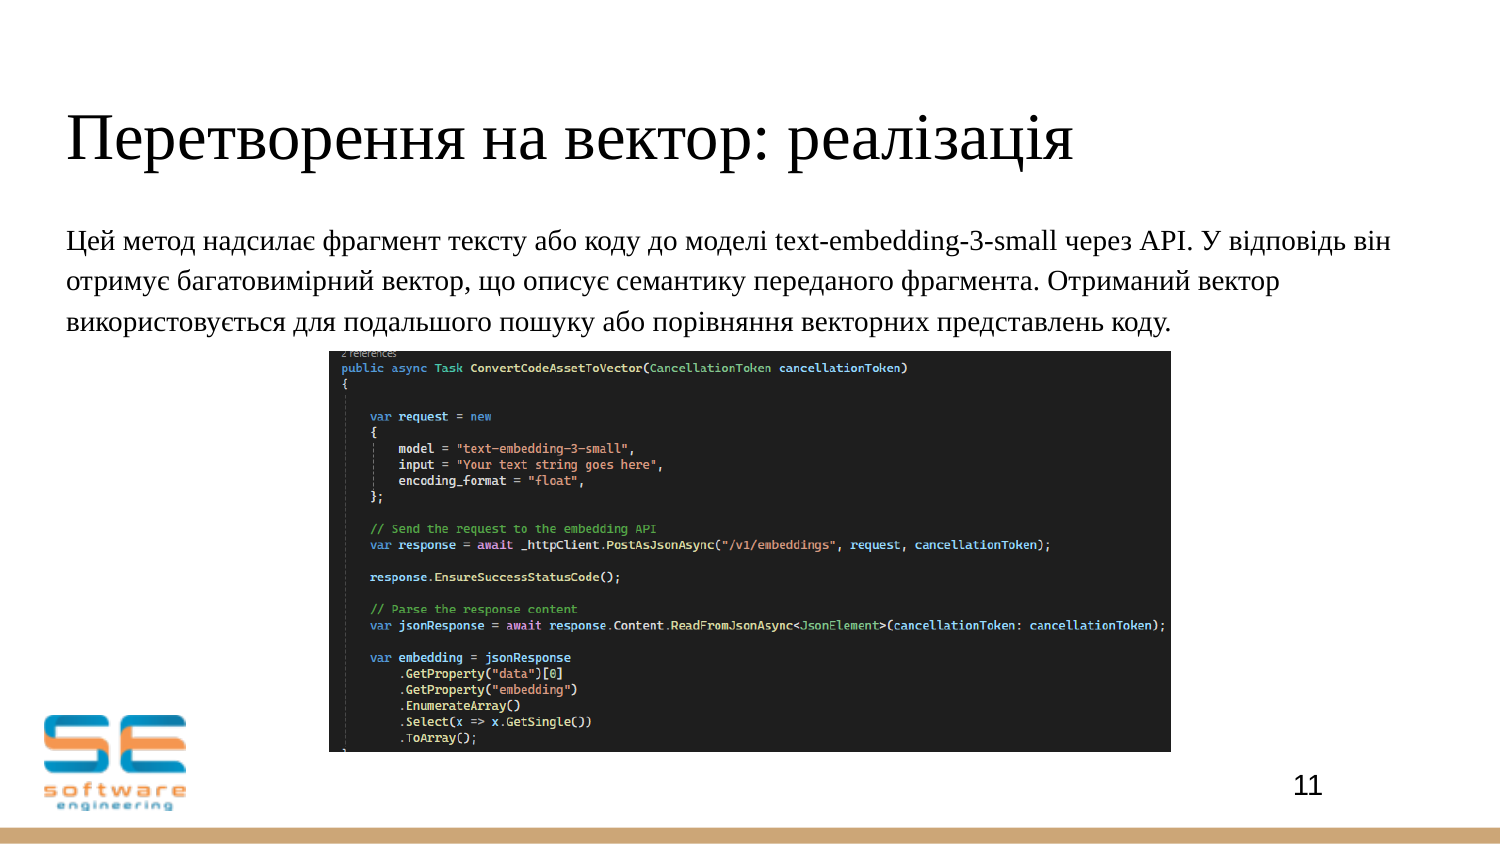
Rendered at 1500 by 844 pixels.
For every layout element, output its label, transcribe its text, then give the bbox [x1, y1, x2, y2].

picture [43, 714, 186, 811]
text_box ‹#› [1277, 751, 1500, 817]
picture [328, 351, 1171, 752]
title Перетворення на вектор: реалізація [51, 51, 1449, 189]
list Цей метод надсилає фрагмент тексту або коду до моделі text-embedding-3-small через API. У відповідь він отримує багатовимірний вектор, що описує семантику переданого фрагмента. Отриманий вектор використовується для подальшого пошуку або порівняння векторних представлень коду. [51, 200, 1449, 752]
